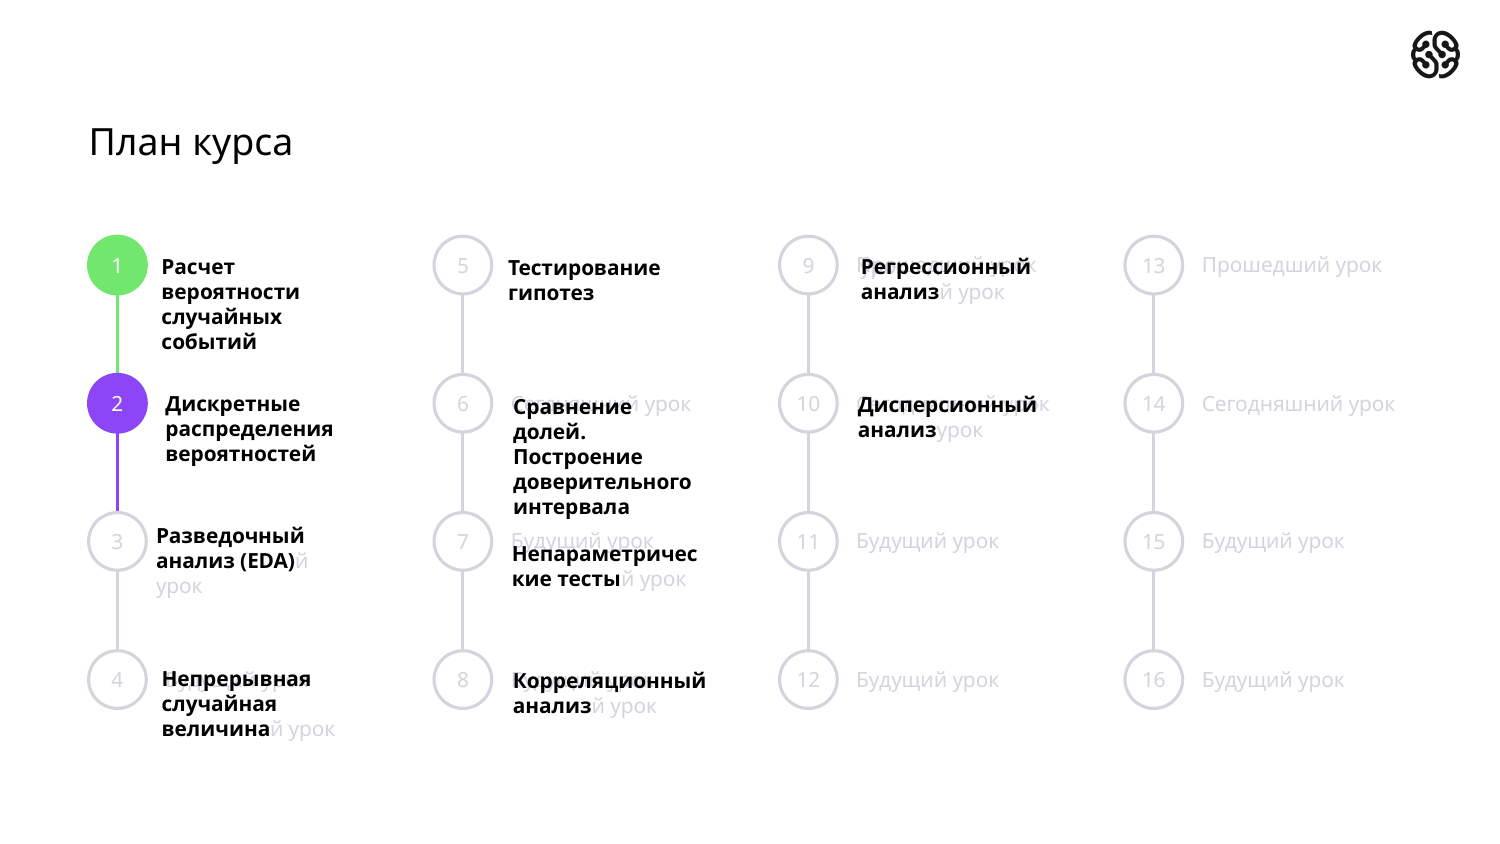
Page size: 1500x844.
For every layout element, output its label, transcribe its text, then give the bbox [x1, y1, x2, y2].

picture [1411, 30, 1460, 79]
text_box 2 [88, 374, 147, 433]
text_box 16 [1125, 651, 1183, 709]
subtitle Будущий урок [510, 512, 721, 568]
text_box 10 [779, 374, 838, 433]
text_box 3 [88, 512, 147, 571]
subtitle Будущий урок [1201, 651, 1412, 708]
subtitle Сегдняшний урок [510, 375, 721, 431]
subtitle Дискретные распределения вероятностей [165, 375, 375, 431]
text_box 15 [1125, 512, 1183, 571]
text_box 8 [434, 651, 492, 709]
subtitle Сегодняшний урок [1201, 375, 1412, 431]
subtitle Тестирование гипотез [508, 239, 718, 295]
text_box 13 [1125, 236, 1183, 294]
subtitle Корреляционный анализй урок [512, 652, 723, 709]
subtitle урок [854, 238, 860, 294]
text_box 5 [434, 236, 492, 294]
subtitle Прошедший урок [1201, 236, 1412, 292]
text_box 7 [434, 513, 492, 571]
text_box 11 [779, 512, 838, 571]
subtitle Непараметрические тестый урок [511, 525, 722, 582]
subtitle Будущий урок [856, 651, 1066, 708]
subtitle Будущий урок [1201, 512, 1412, 568]
text_box 1 [88, 236, 147, 294]
text_box 4 [88, 650, 147, 709]
subtitle Будущий урок [165, 651, 375, 708]
text_box 6 [434, 374, 492, 433]
subtitle Сравнение долей. Построение доверительного интервала [513, 378, 723, 434]
title План курса [88, 118, 1412, 171]
subtitle Расчет вероятности случайных событий [161, 238, 371, 294]
subtitle Непрерывная случайная величинай урок [161, 650, 372, 707]
subtitle Будущий урок [856, 512, 1066, 568]
text_box 12 [779, 651, 838, 709]
subtitle Дисперсионный анализурок [857, 376, 1068, 432]
text_box 9 [779, 236, 838, 294]
text_box 14 [1125, 374, 1183, 433]
subtitle Разведочный анализ (EDA)й урок [156, 507, 366, 564]
subtitle Регрессионный анализй урок [860, 238, 1071, 294]
